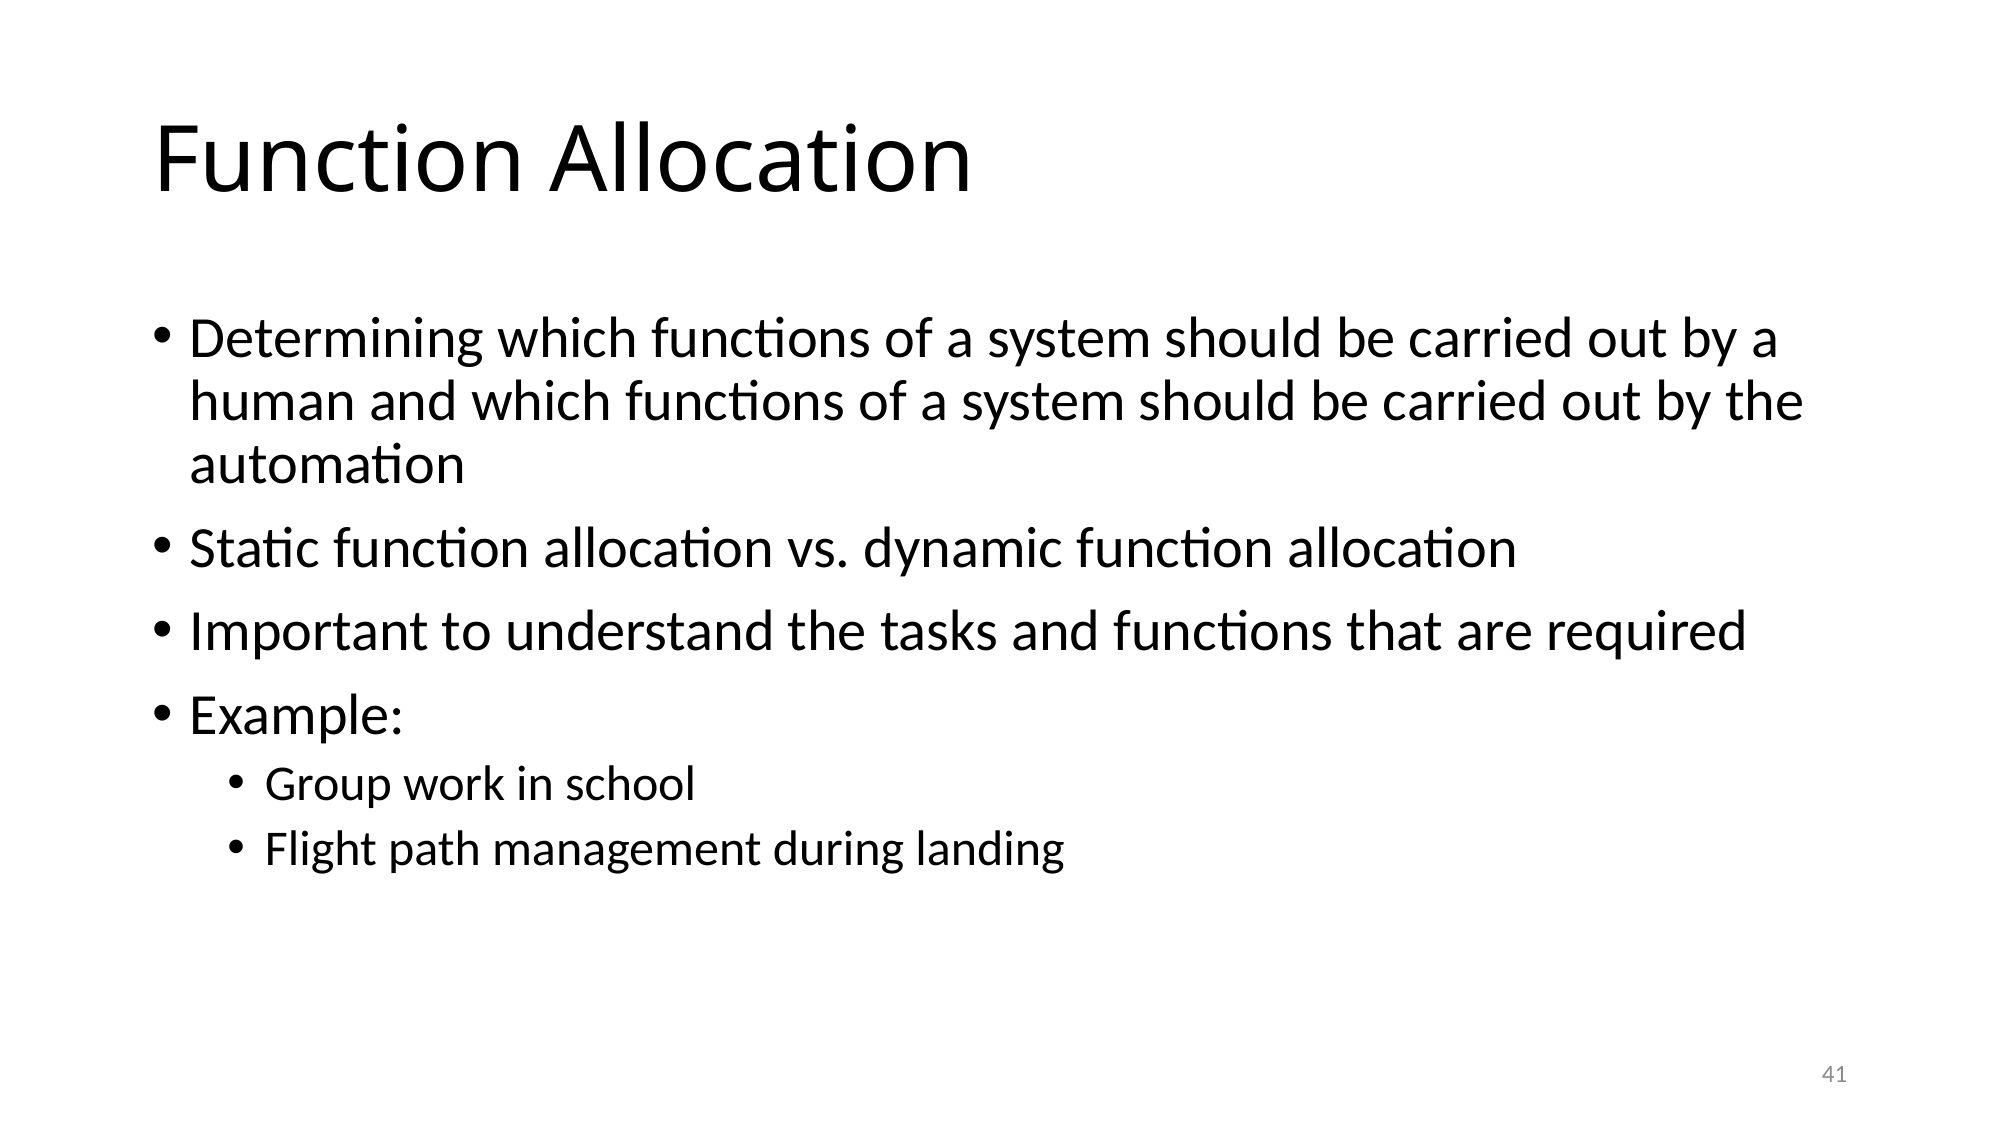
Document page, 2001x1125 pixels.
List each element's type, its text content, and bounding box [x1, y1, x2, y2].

slide_number 41 [1412, 1042, 1863, 1103]
list Determining which functions of a system should be carried out by a human and which functions of a system should be carried out by the automation Static function allocation vs. dynamic function allocation Important to understand the tasks and functions that are required Example: Group work in school Flight path management during landing [137, 299, 1863, 1014]
title Function Allocation [137, 52, 1863, 271]
